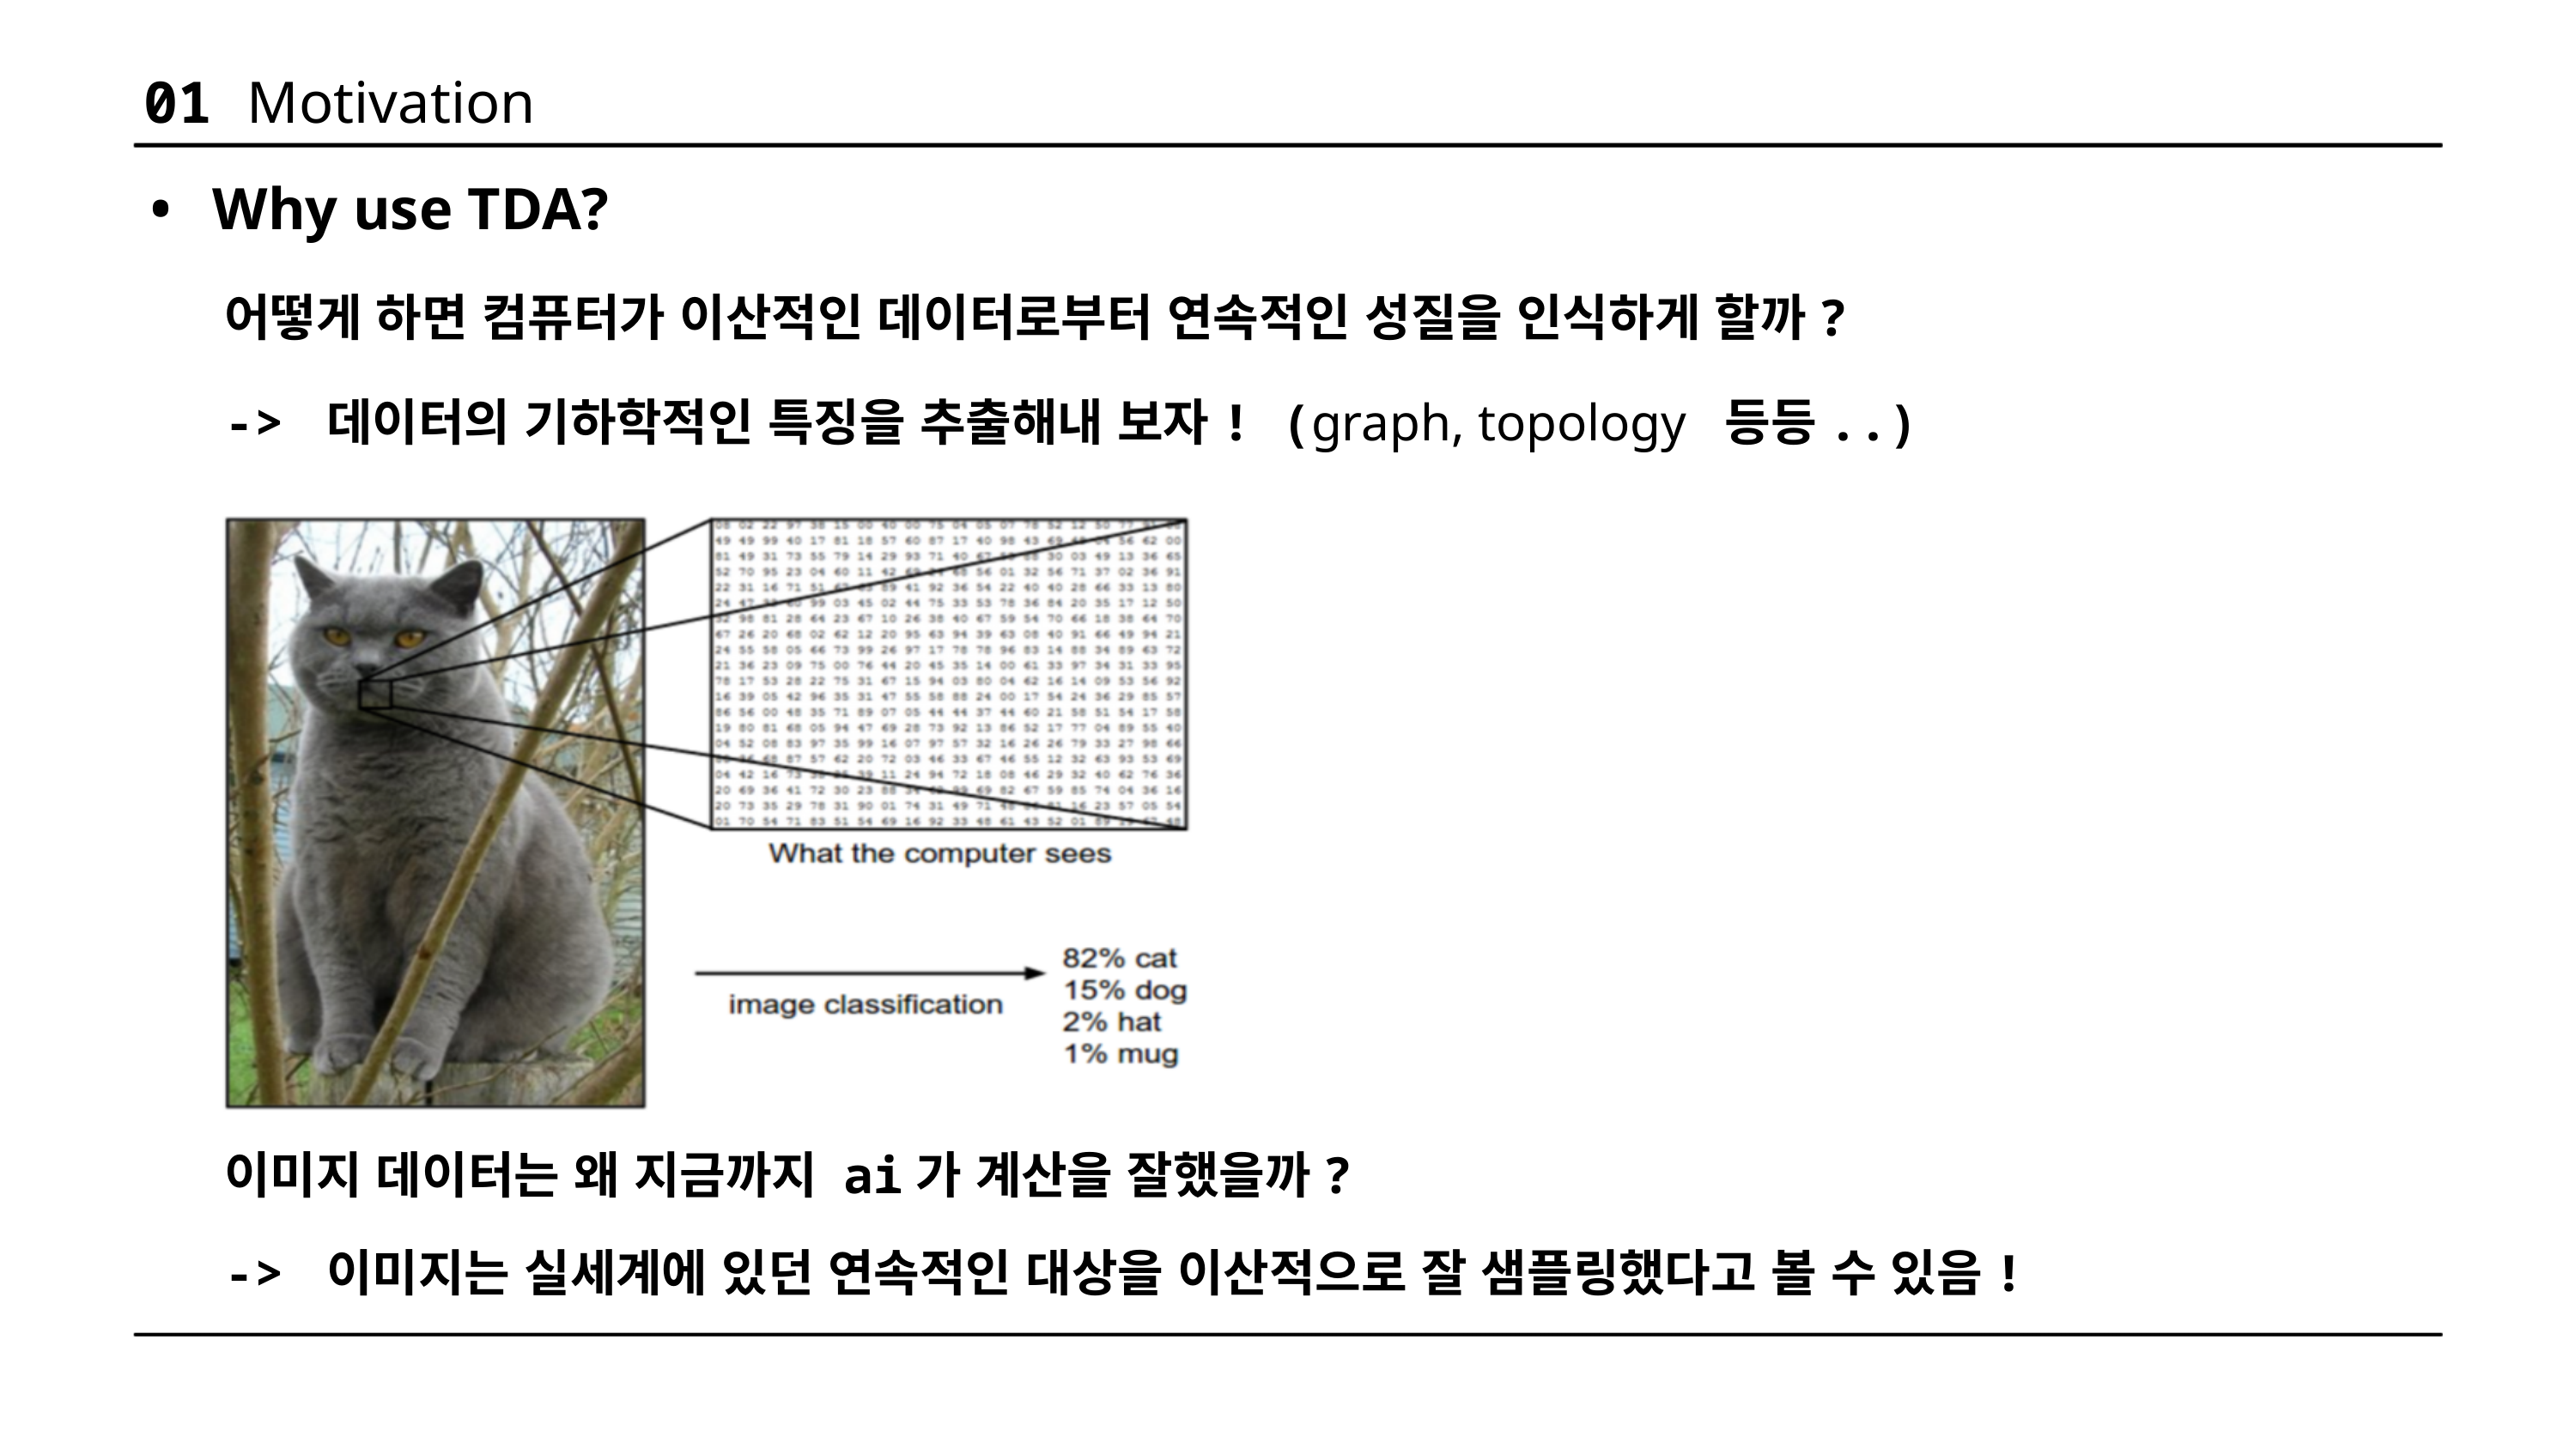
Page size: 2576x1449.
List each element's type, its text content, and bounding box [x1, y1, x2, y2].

picture [211, 503, 1211, 1121]
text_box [133, 142, 2443, 148]
text_box 01 Motivation [131, 59, 794, 141]
text_box -> 데이터의 기하학적인 특징을 추출해내 보자! (graph, topology 등등..) [211, 384, 2438, 458]
text_box -> 이미지는 실세계에 있던 연속적인 대상을 이산적으로 잘 샘플링했다고 볼 수 있음! [211, 1234, 2438, 1308]
text_box • Why use TDA? [131, 166, 794, 248]
text_box 이미지 데이터는 왜 지금까지 ai가 계산을 잘했을까? [211, 1137, 2438, 1210]
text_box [133, 1331, 2443, 1337]
text_box 어떻게 하면 컴퓨터가 이산적인 데이터로부터 연속적인 성질을 인식하게 할까? [211, 279, 2338, 353]
